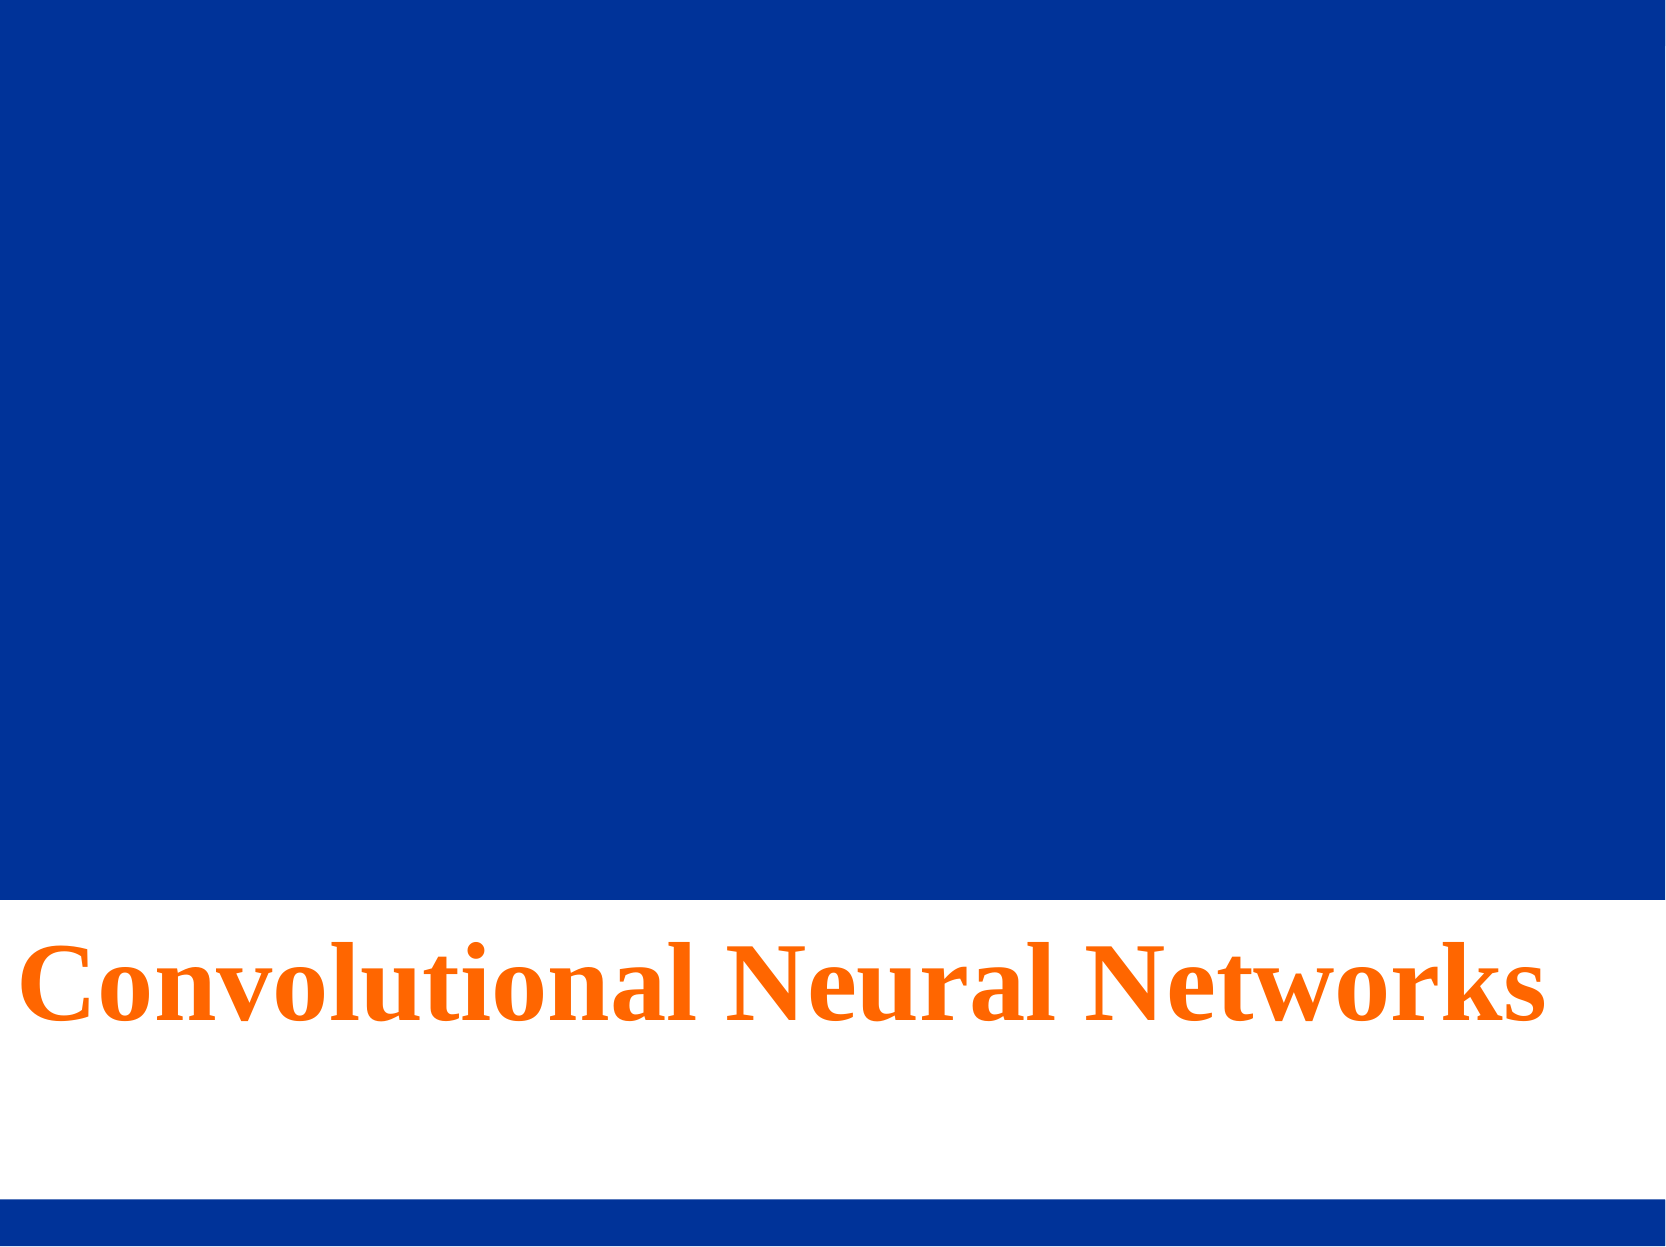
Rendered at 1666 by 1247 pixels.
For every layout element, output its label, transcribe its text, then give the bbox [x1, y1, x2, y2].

list Convolutional Neural Networks [0, 900, 1666, 1200]
